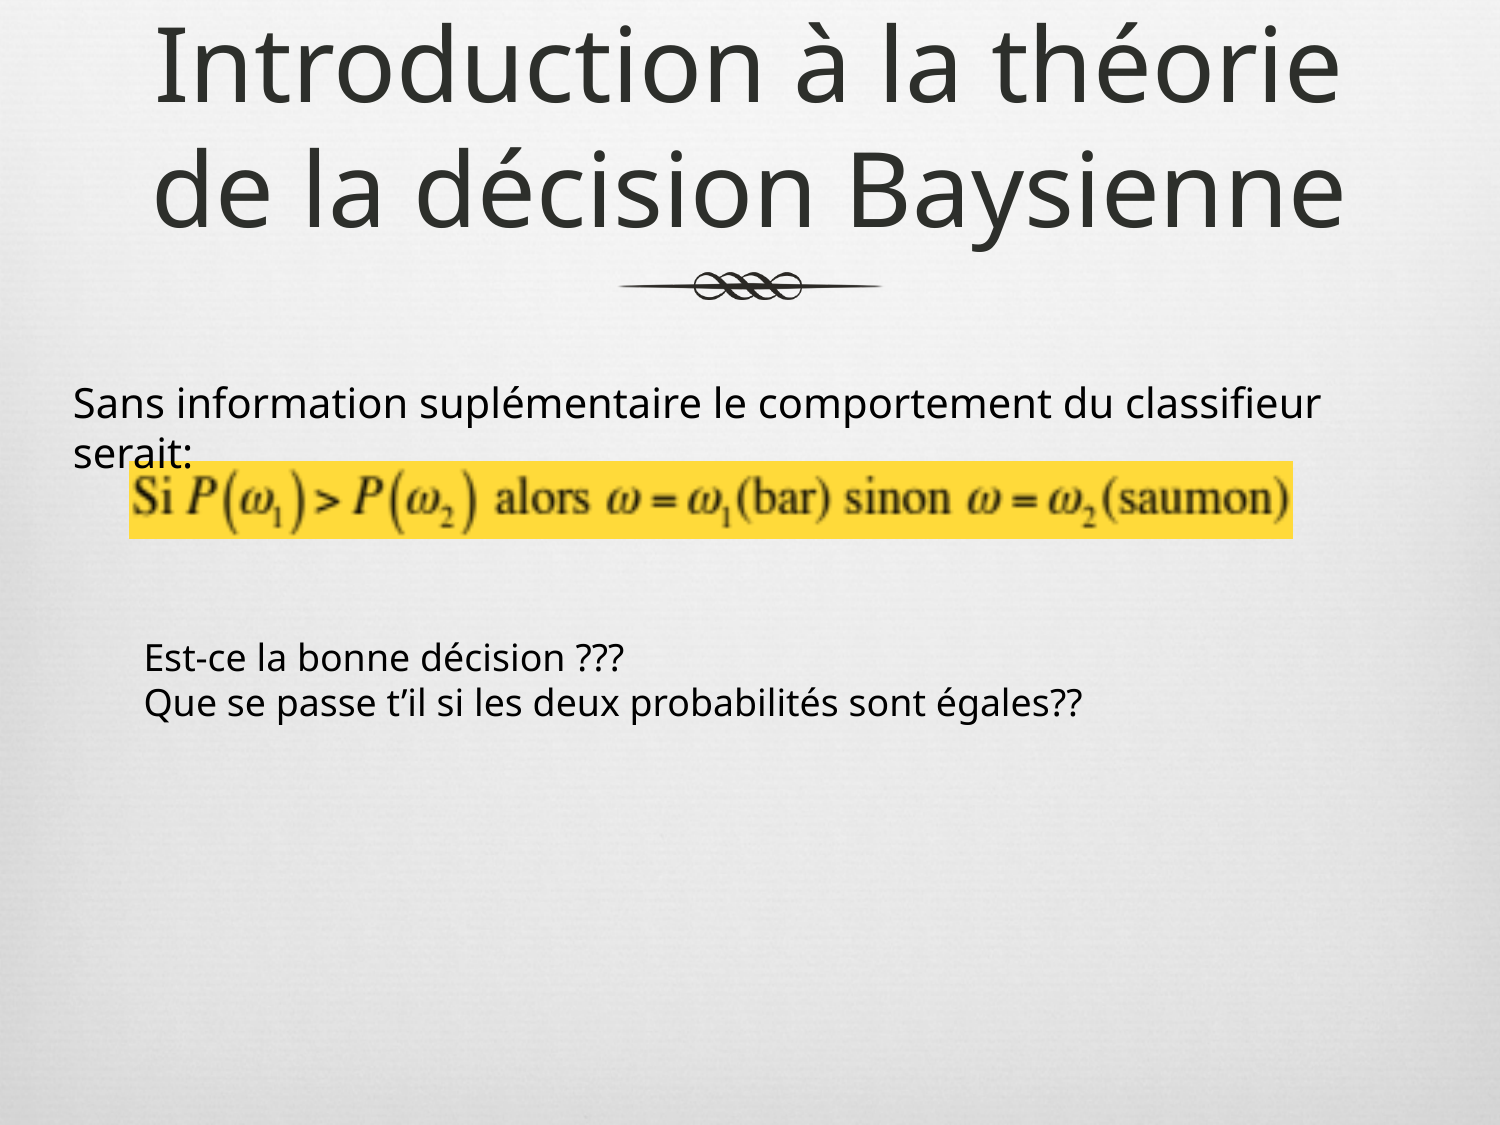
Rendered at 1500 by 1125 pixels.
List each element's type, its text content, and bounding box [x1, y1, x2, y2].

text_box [128, 460, 1294, 540]
text_box Est-ce la bonne décision ??? Que se passe t’il si les deux probabilités sont égales?? [128, 626, 1293, 732]
text_box Sans information suplémentaire le comportement du classifieur serait: [58, 369, 1440, 485]
picture [615, 272, 885, 300]
title Introduction à la théorie de la décision Baysienne [112, 11, 1388, 236]
